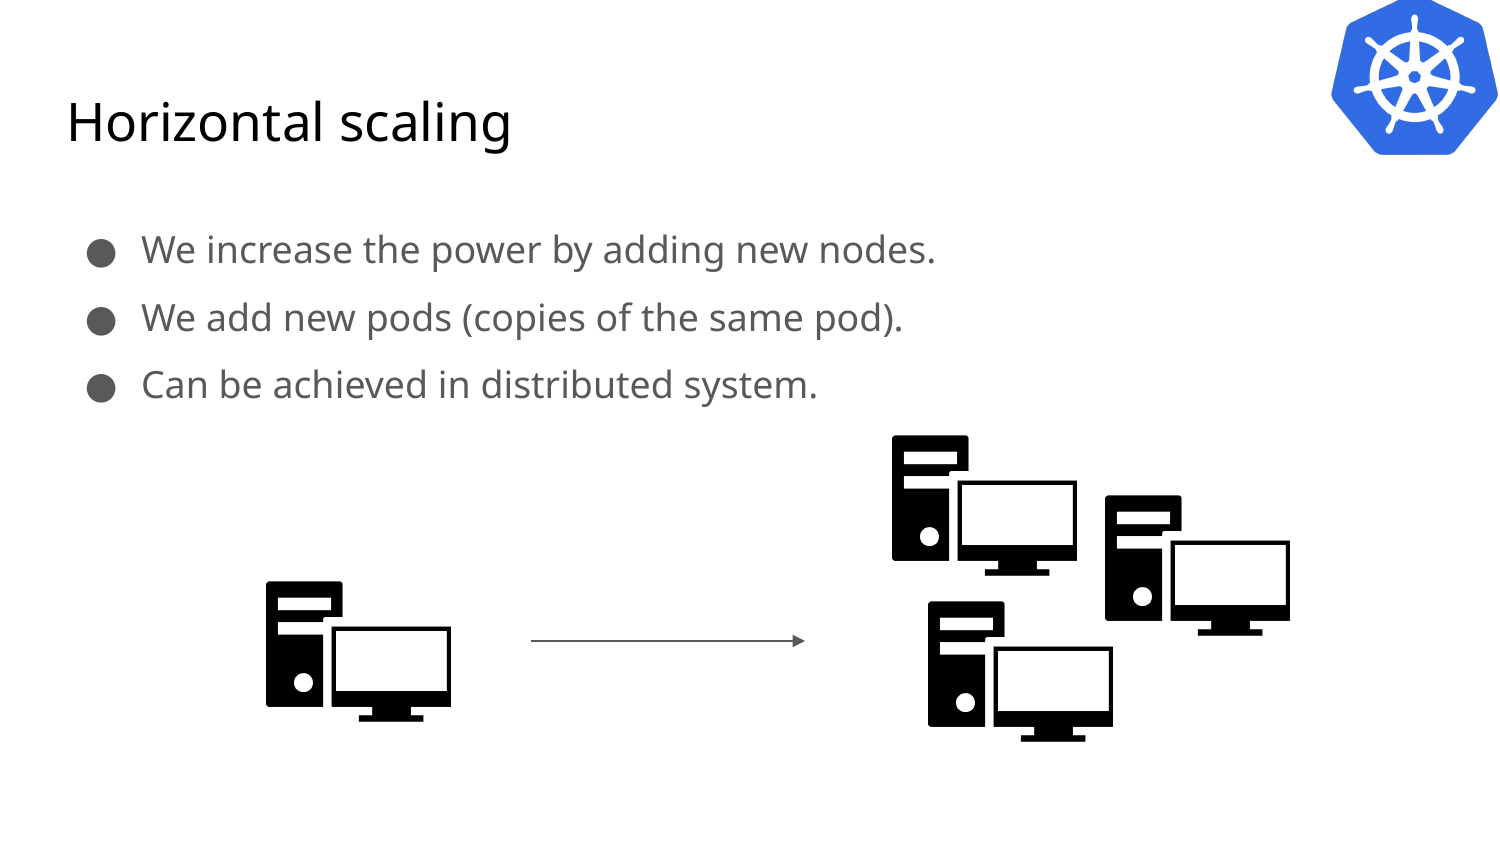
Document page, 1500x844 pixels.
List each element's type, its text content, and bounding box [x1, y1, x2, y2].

picture [1329, 0, 1500, 157]
picture [266, 581, 451, 723]
picture [928, 495, 1290, 742]
picture [892, 435, 1078, 577]
title Horizontal scaling [51, 72, 1449, 167]
list We increase the power by adding new nodes. We add new pods (copies of the same pod). Can be achieved in distributed system. [51, 189, 1449, 750]
